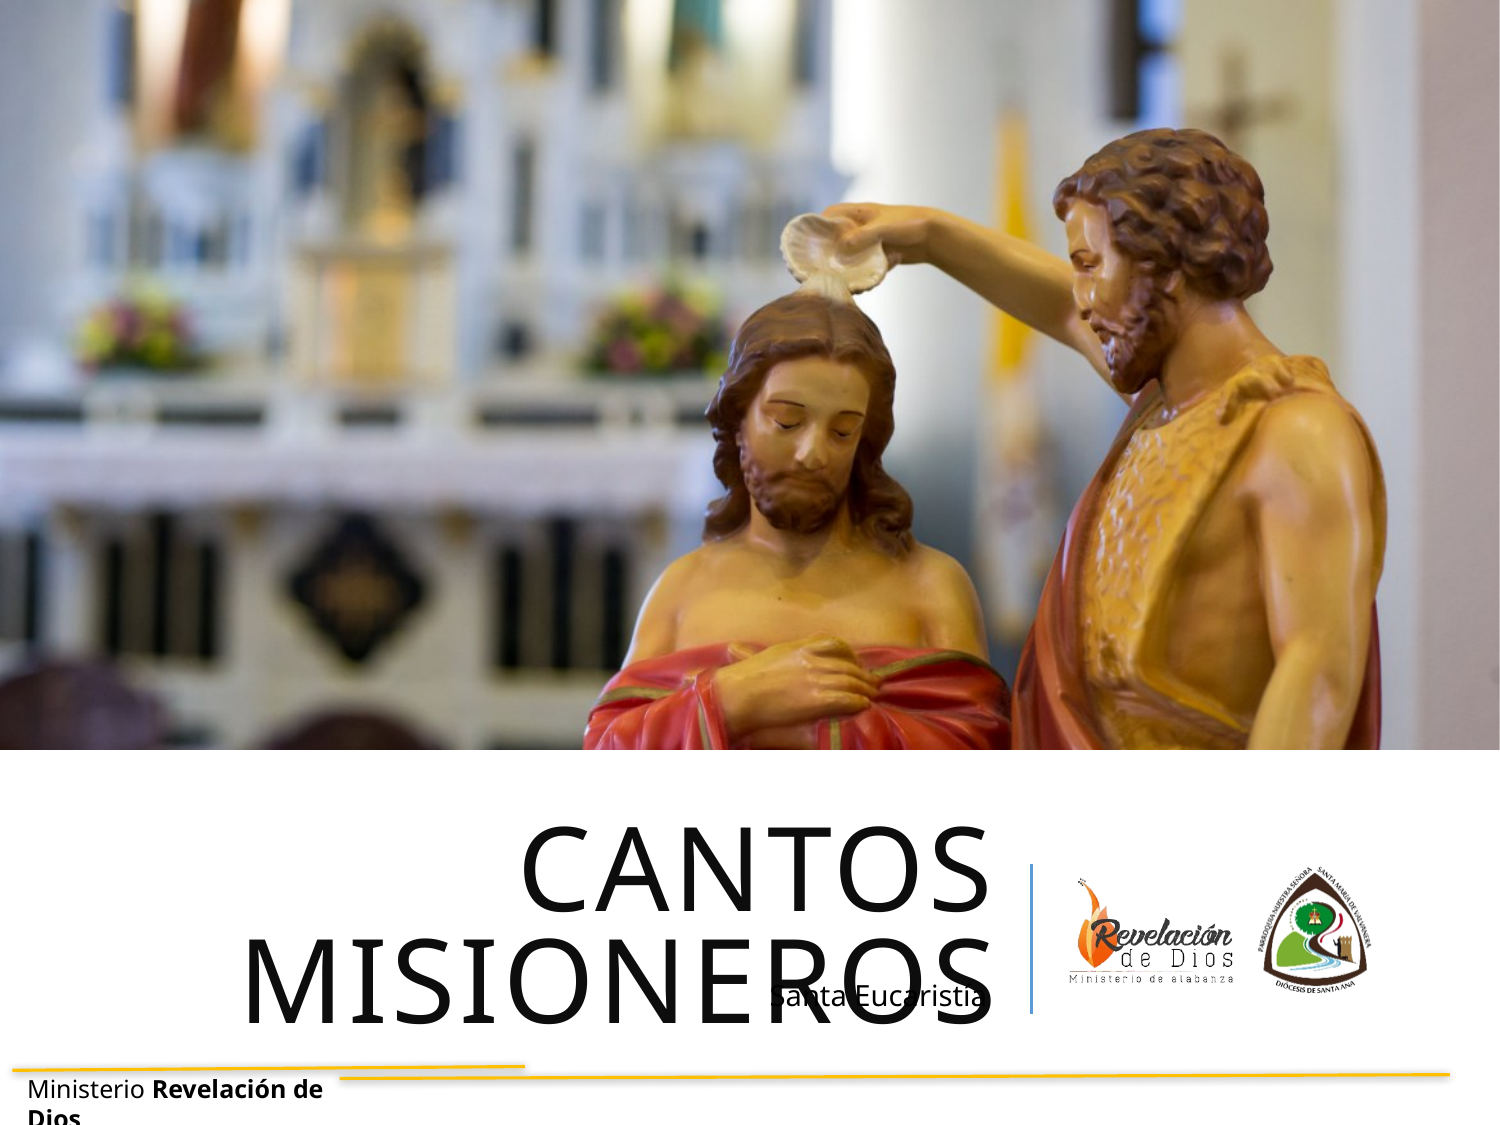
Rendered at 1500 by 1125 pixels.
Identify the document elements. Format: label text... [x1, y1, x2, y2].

picture [0, 0, 1500, 751]
picture [991, 808, 1379, 1059]
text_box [12, 1066, 526, 1071]
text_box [339, 1074, 1451, 1079]
title Cantos MISIONEROS [56, 813, 985, 1054]
text_box Ministerio Revelación de Dios [12, 1079, 398, 1125]
text_box Santa Eucaristía [702, 969, 984, 1020]
